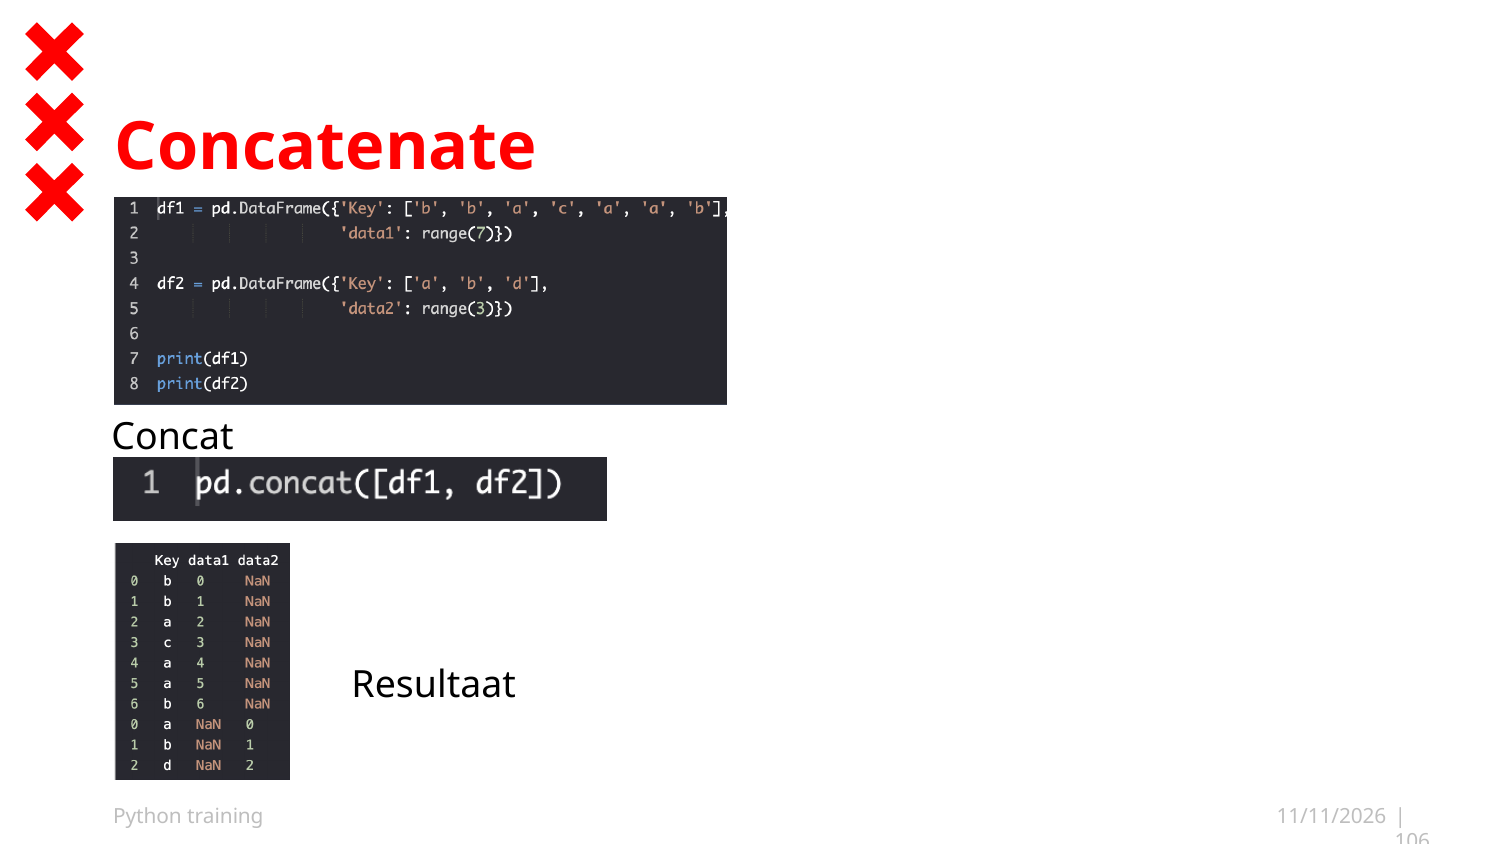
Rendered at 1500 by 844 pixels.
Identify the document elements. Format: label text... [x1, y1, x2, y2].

text_box Resultaat [351, 659, 516, 705]
footer Python training [113, 802, 1129, 833]
picture [112, 457, 607, 521]
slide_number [1262, 802, 1387, 833]
title Concatenate [114, 102, 1444, 263]
slide_number | 106 [1394, 802, 1442, 833]
text_box Concat [111, 412, 234, 457]
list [114, 197, 727, 405]
picture [110, 543, 290, 780]
